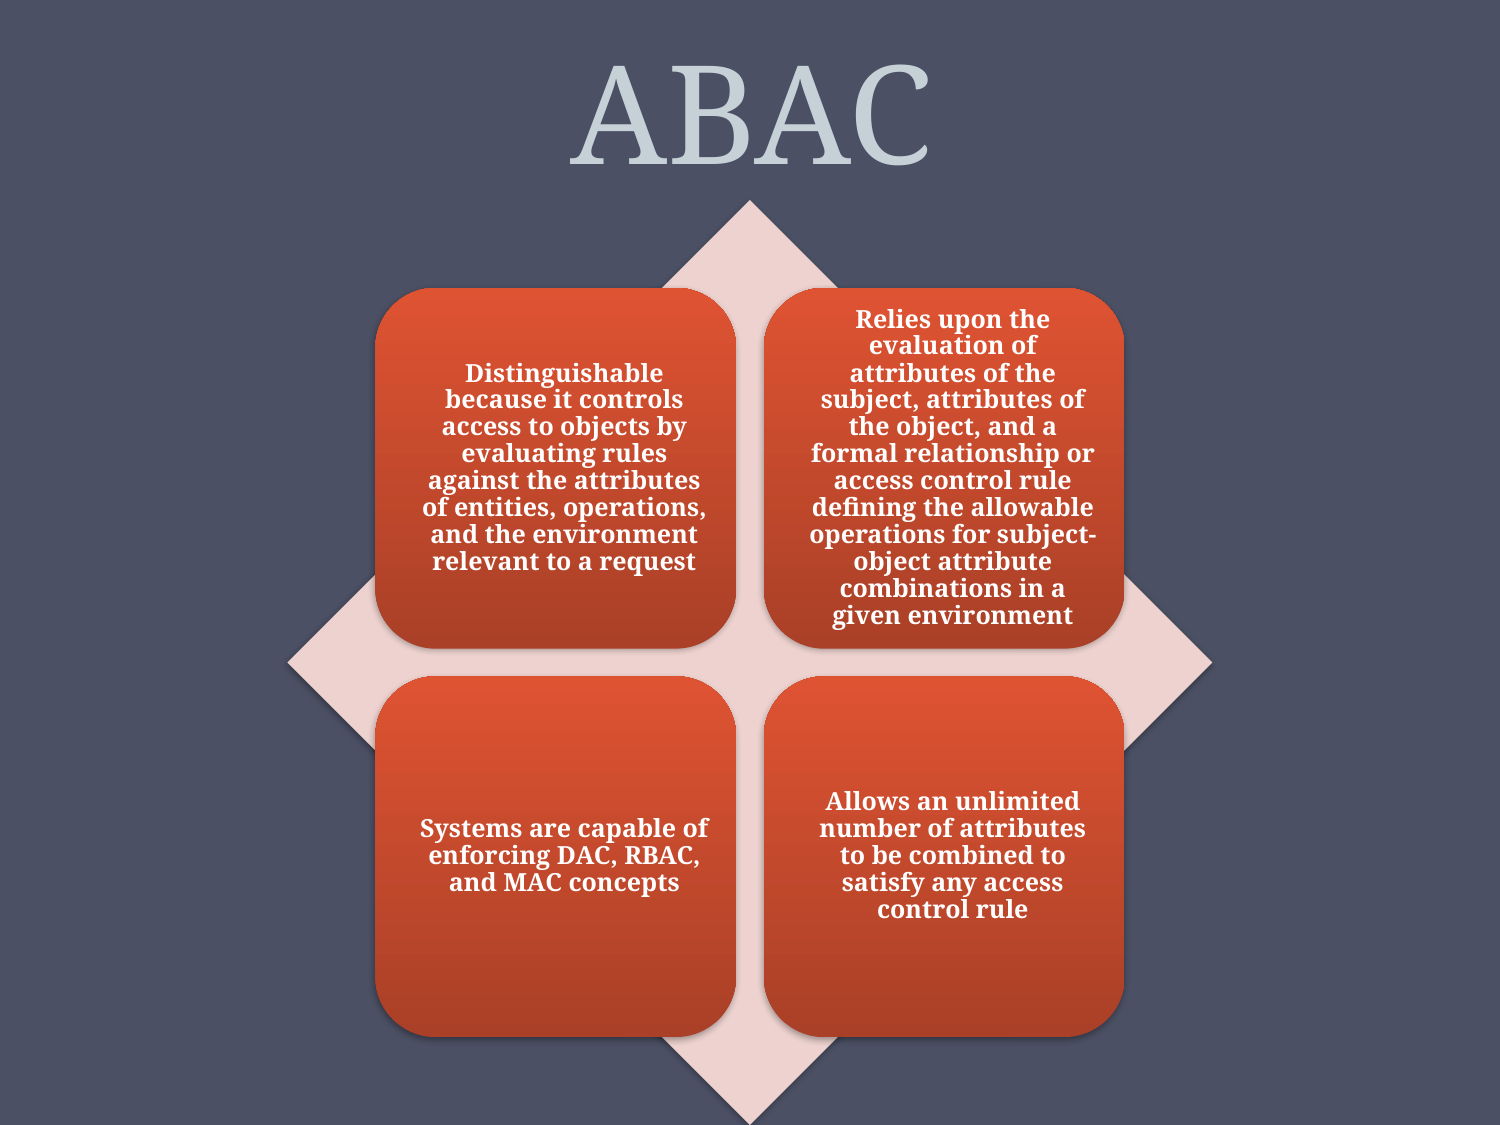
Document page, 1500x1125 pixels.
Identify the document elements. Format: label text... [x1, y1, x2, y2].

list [0, 199, 1500, 1125]
title ABAC [76, 0, 1427, 198]
